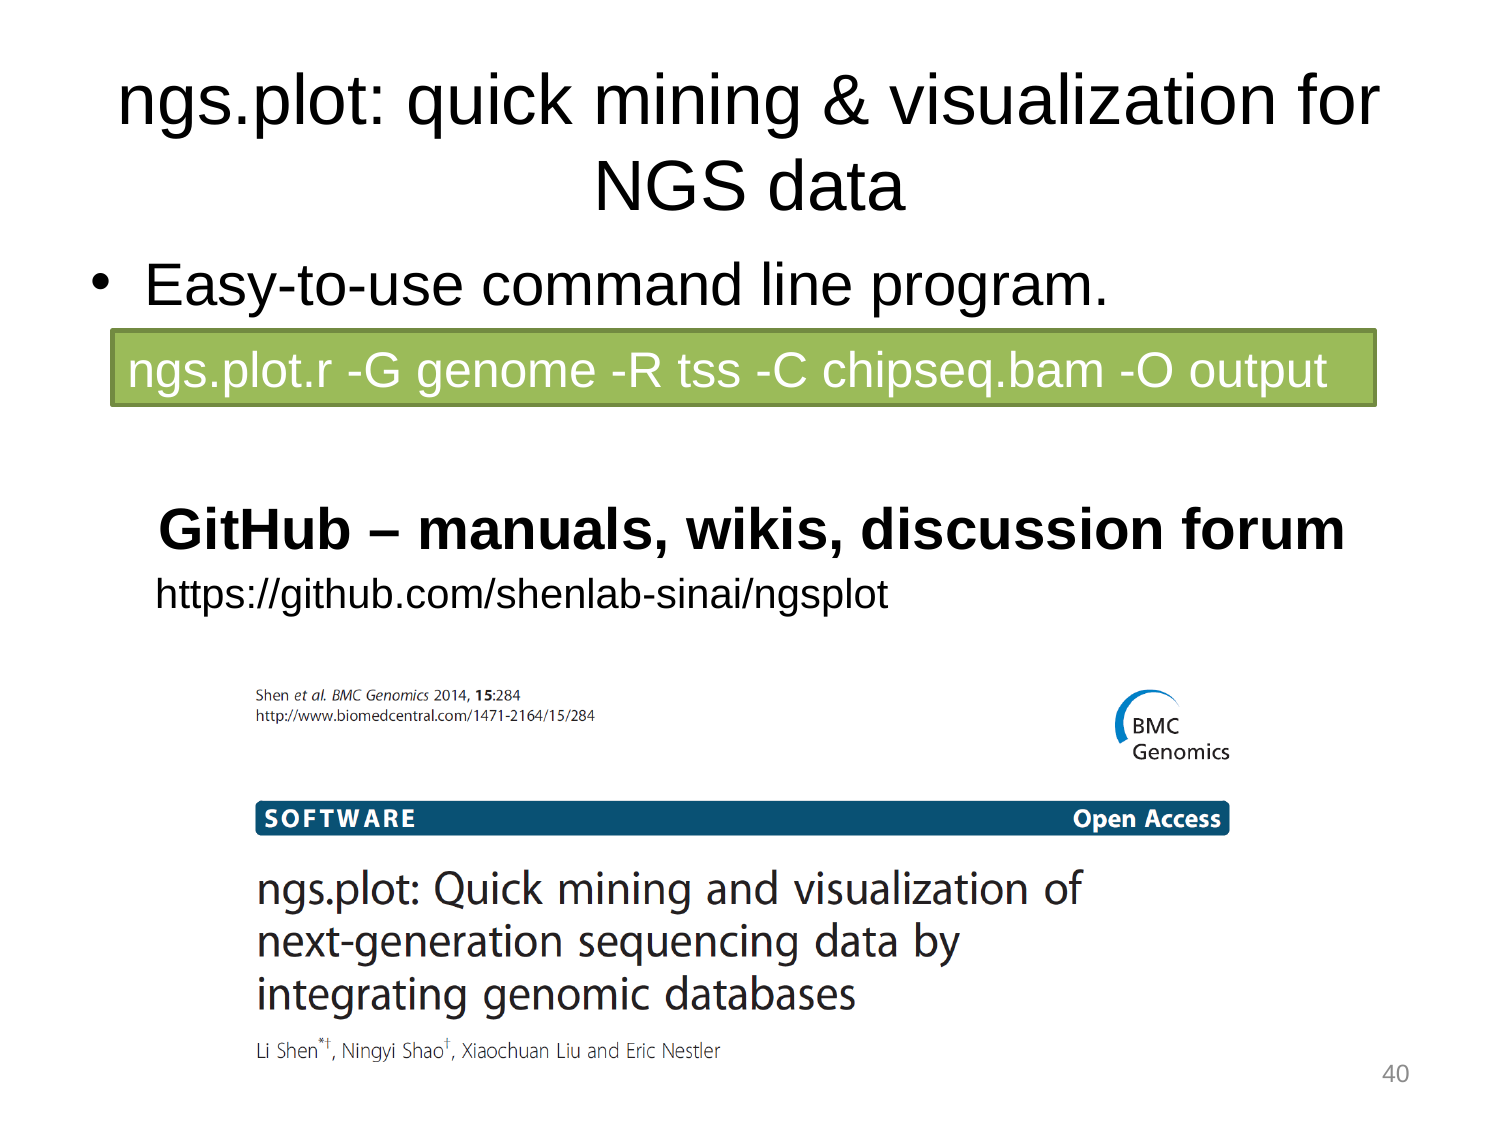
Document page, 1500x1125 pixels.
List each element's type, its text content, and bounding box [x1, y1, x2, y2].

list Easy-to-use command line program. [75, 237, 1425, 325]
picture [236, 674, 1263, 1062]
title ngs.plot: quick mining & visualization for NGS data [75, 45, 1425, 233]
text_box ngs.plot.r -G genome -R tss -C chipseq.bam -O output [110, 328, 1377, 407]
slide_number 40 [1074, 1042, 1425, 1103]
text_box GitHub – manuals, wikis, discussion forum [143, 484, 1363, 570]
text_box https://github.com/shenlab-sinai/ngsplot [140, 559, 904, 625]
